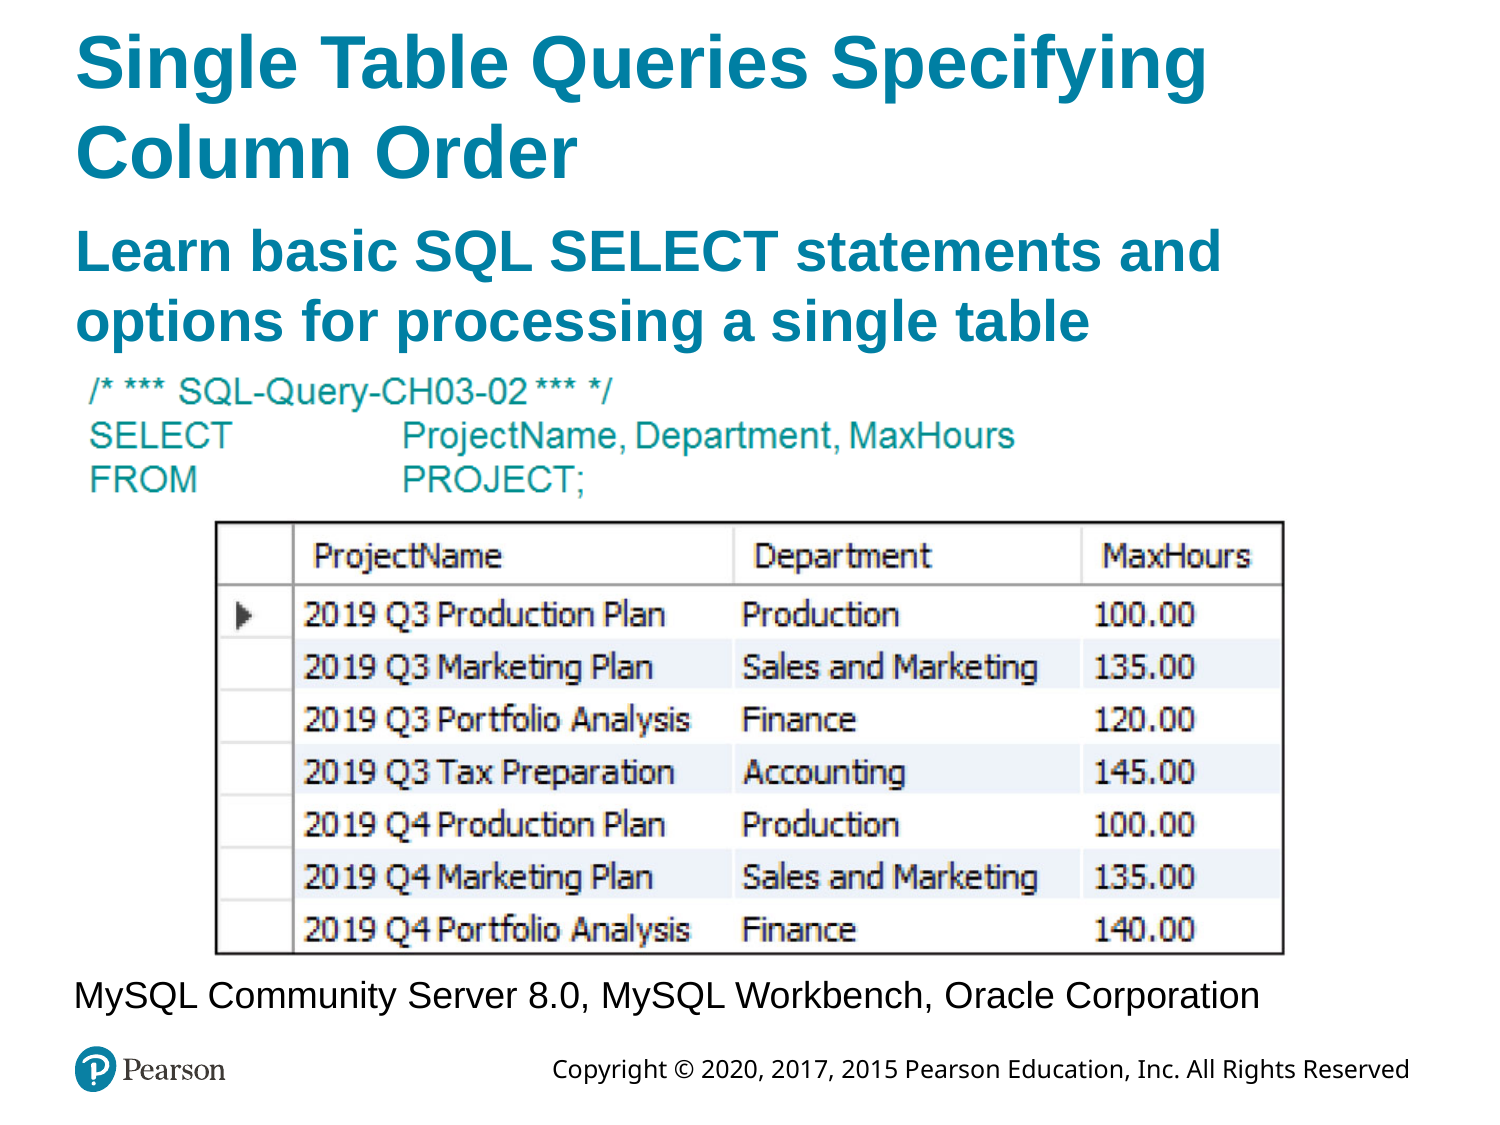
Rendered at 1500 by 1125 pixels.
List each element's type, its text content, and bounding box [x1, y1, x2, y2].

picture [77, 370, 1044, 513]
picture [212, 518, 1288, 961]
list MySQL Community Server 8.0, MySQL Workbench, Oracle Corporation [73, 970, 1411, 1030]
list Learn basic SQL SELECT statements and options for processing a single table [75, 207, 1413, 358]
title Single Table Queries Specifying Column Order [75, 9, 1413, 197]
